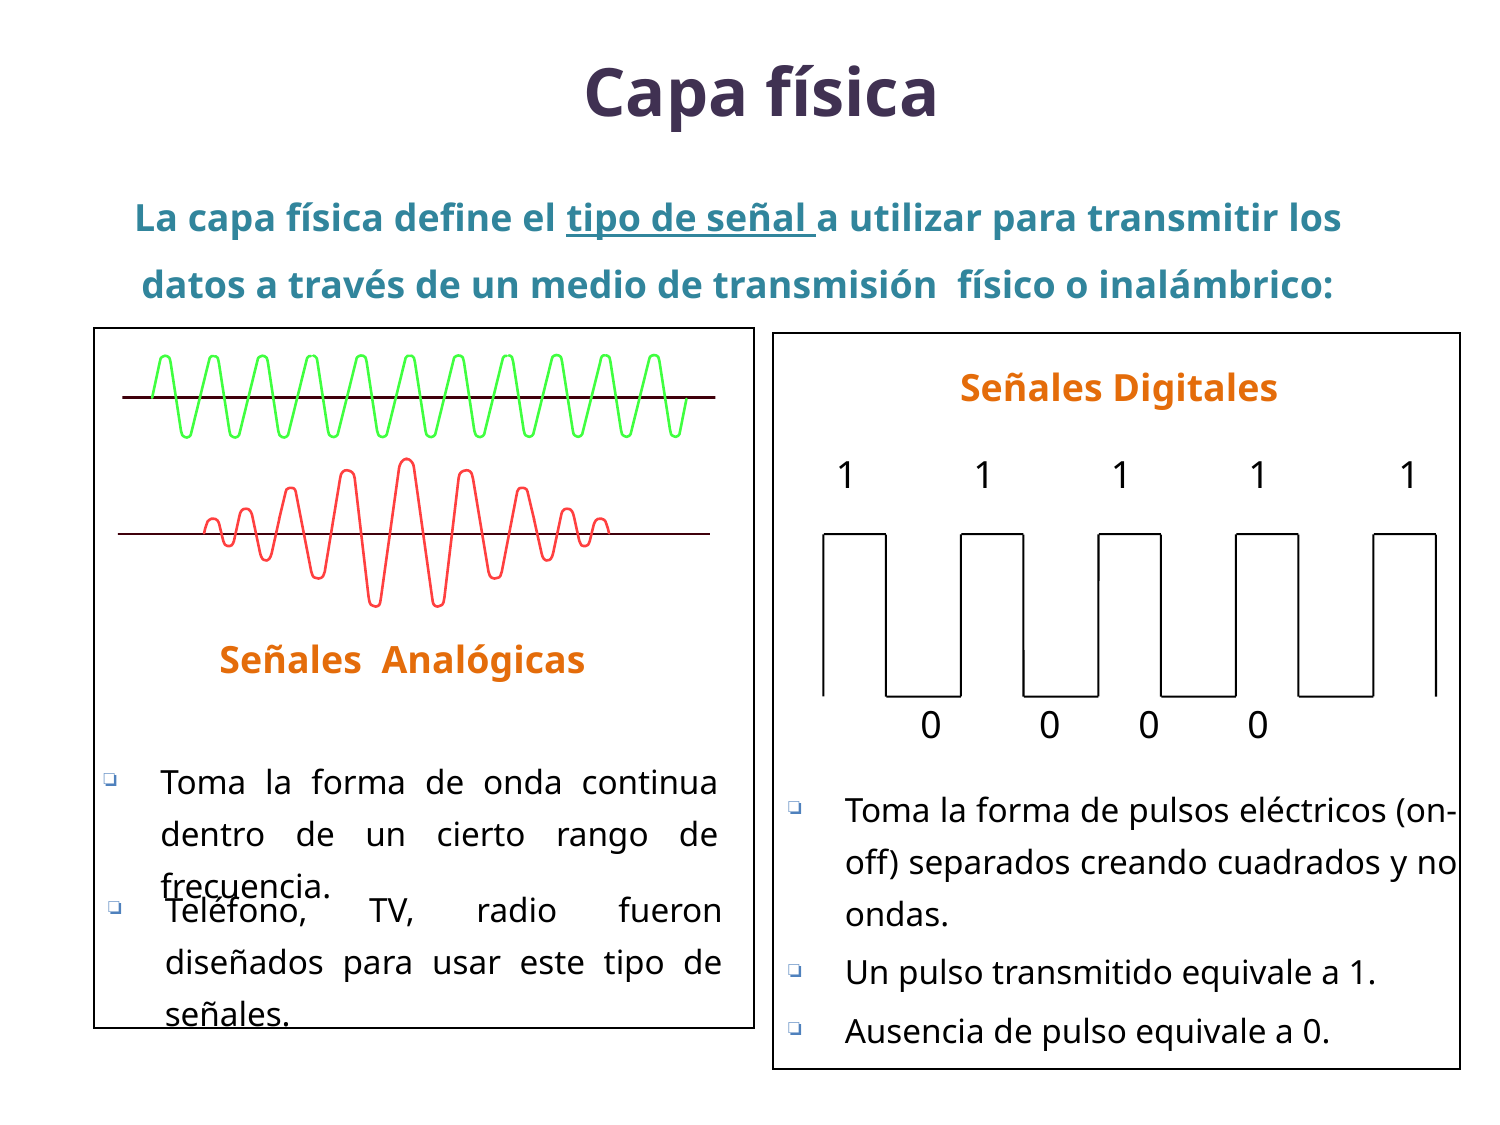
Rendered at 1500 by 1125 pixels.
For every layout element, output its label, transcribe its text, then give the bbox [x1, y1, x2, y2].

text_box 1 [1233, 443, 1285, 505]
text_box Toma la forma de onda continua dentro de un cierto rango de frecuencia. [89, 741, 734, 913]
text_box 1 [1095, 443, 1148, 505]
text_box [93, 328, 755, 1029]
text_box 1 [958, 443, 1010, 505]
text_box 1 [1383, 443, 1435, 505]
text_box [823, 533, 1437, 697]
text_box [773, 1058, 1460, 1069]
text_box Capa física [17, 0, 1489, 183]
text_box 0 0 0 0 [905, 706, 1285, 755]
text_box Teléfono, TV, radio fueron diseñados para usar este tipo de señales. [93, 869, 739, 1041]
text_box Señales Digitales [944, 356, 1294, 417]
text_box Señales Analógicas [204, 628, 602, 689]
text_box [116, 352, 720, 614]
text_box Toma la forma de pulsos eléctricos (on-off) separados creando cuadrados y no ondas. Un pulso transmitido equivale a 1. Ausencia de pulso equivale a 0. [773, 768, 1474, 1058]
text_box La capa física define el tipo de señal a utilizar para transmitir los datos a través de un medio de transmisión físico o inalámbrico: [82, 183, 1395, 314]
text_box [773, 332, 1460, 768]
text_box 1 [820, 443, 873, 505]
